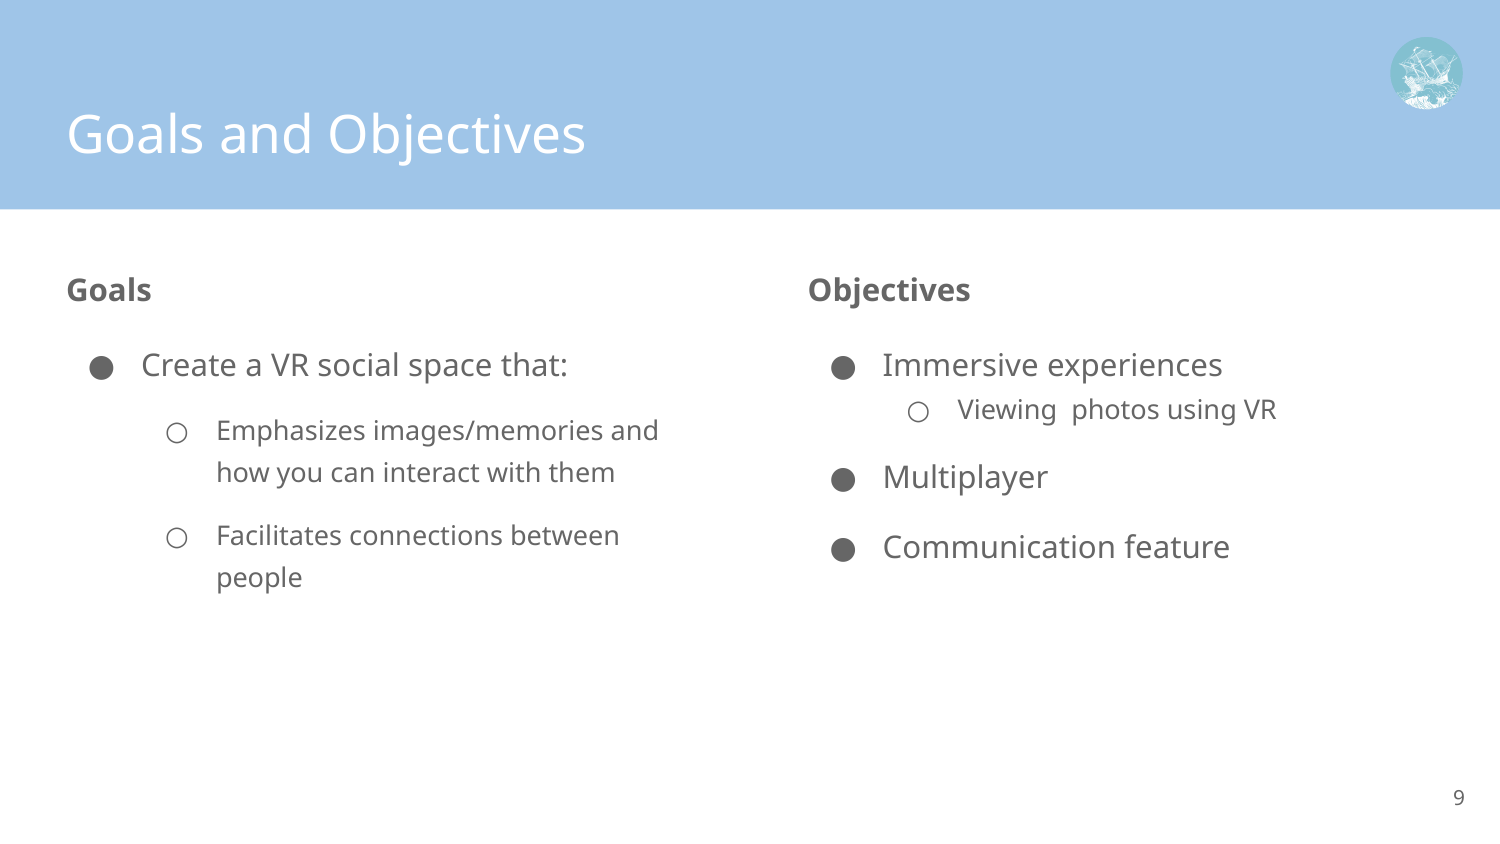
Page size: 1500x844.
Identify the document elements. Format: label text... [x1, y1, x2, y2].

title Goals and Objectives [51, 82, 1449, 185]
picture [1390, 36, 1463, 110]
slide_number ‹#› [1389, 764, 1480, 830]
list Goals Create a VR social space that: Emphasizes images/memories and how you can interact with them Facilitates connections between people [51, 247, 708, 752]
list Objectives Immersive experiences Viewing photos using VR Multiplayer Communication feature [792, 247, 1449, 752]
